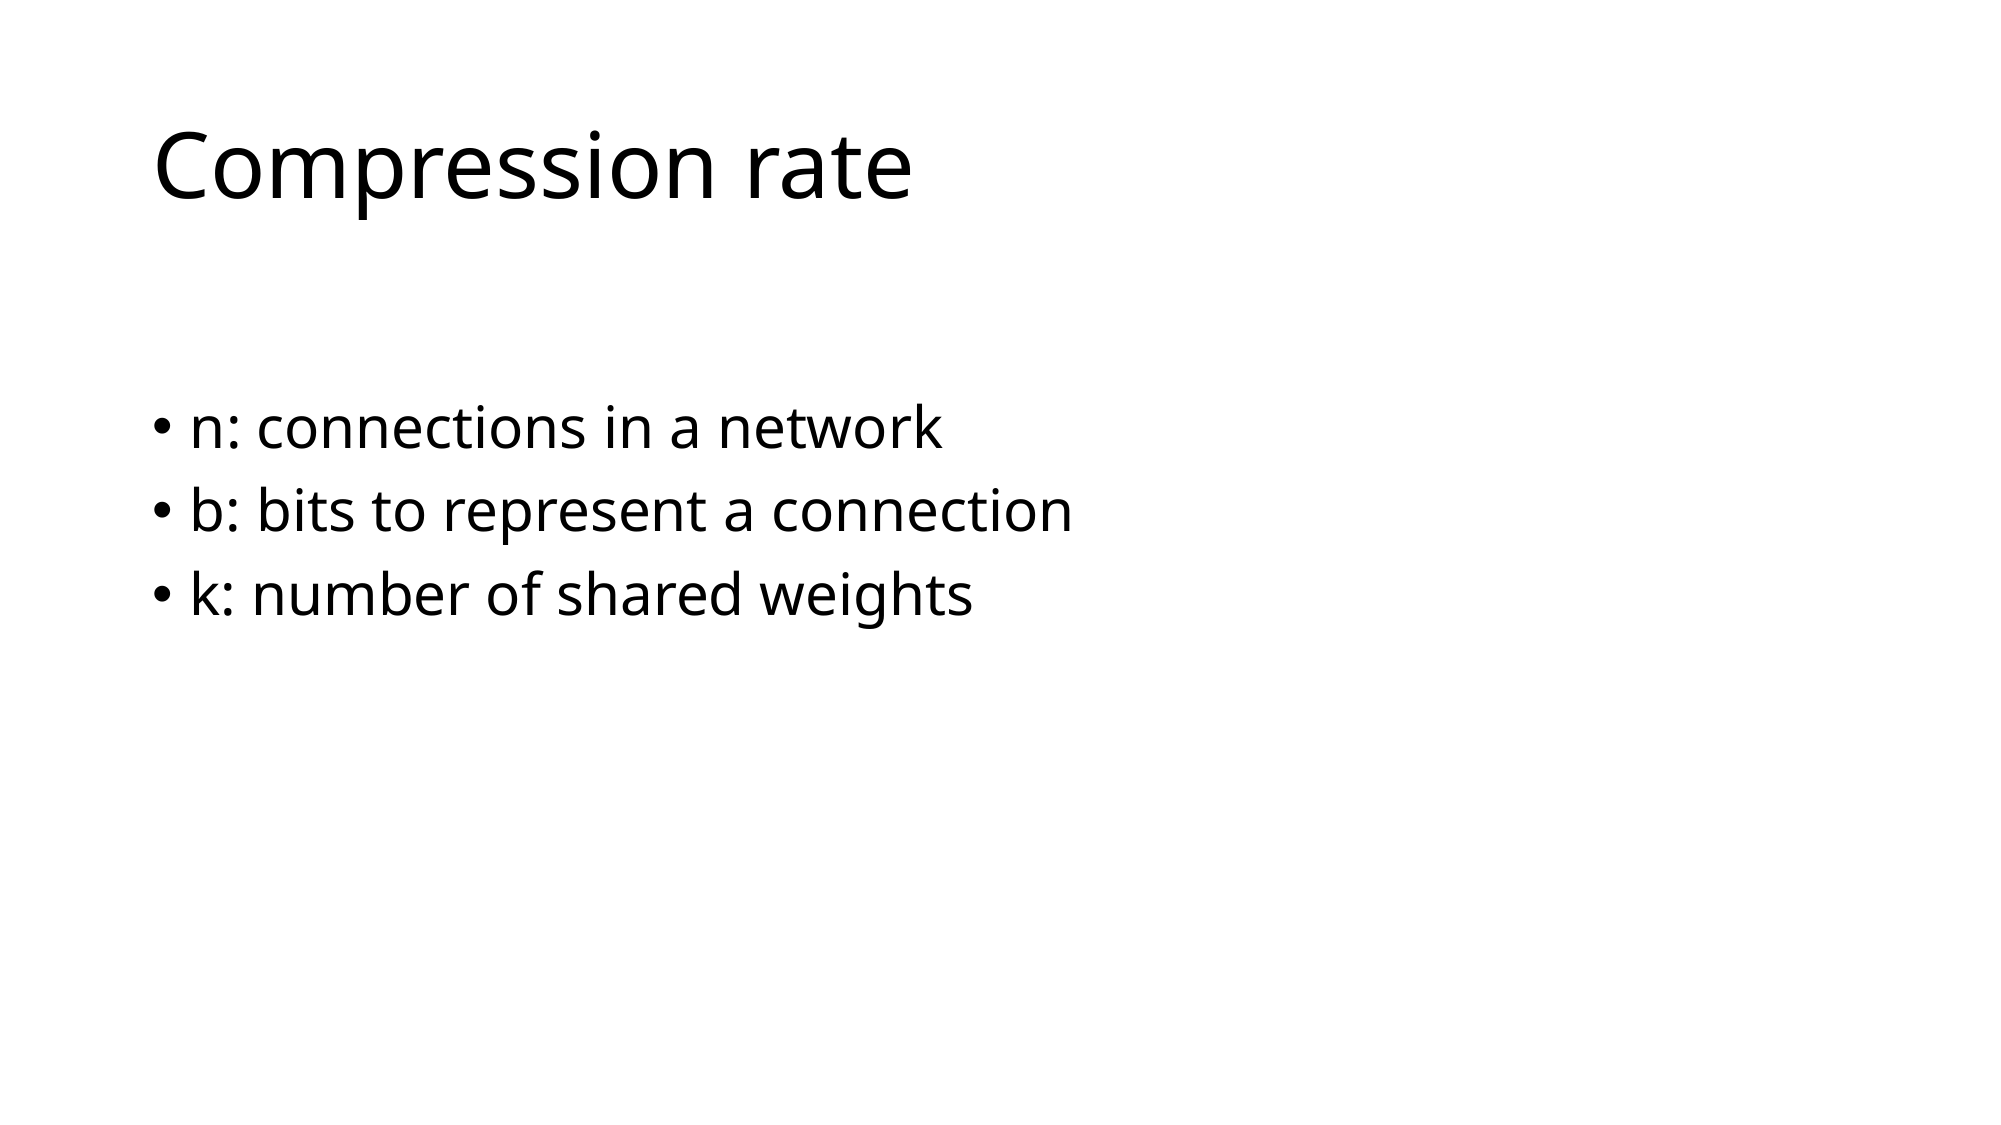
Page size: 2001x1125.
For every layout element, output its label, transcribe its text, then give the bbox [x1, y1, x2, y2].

title Compression rate [137, 59, 1863, 278]
